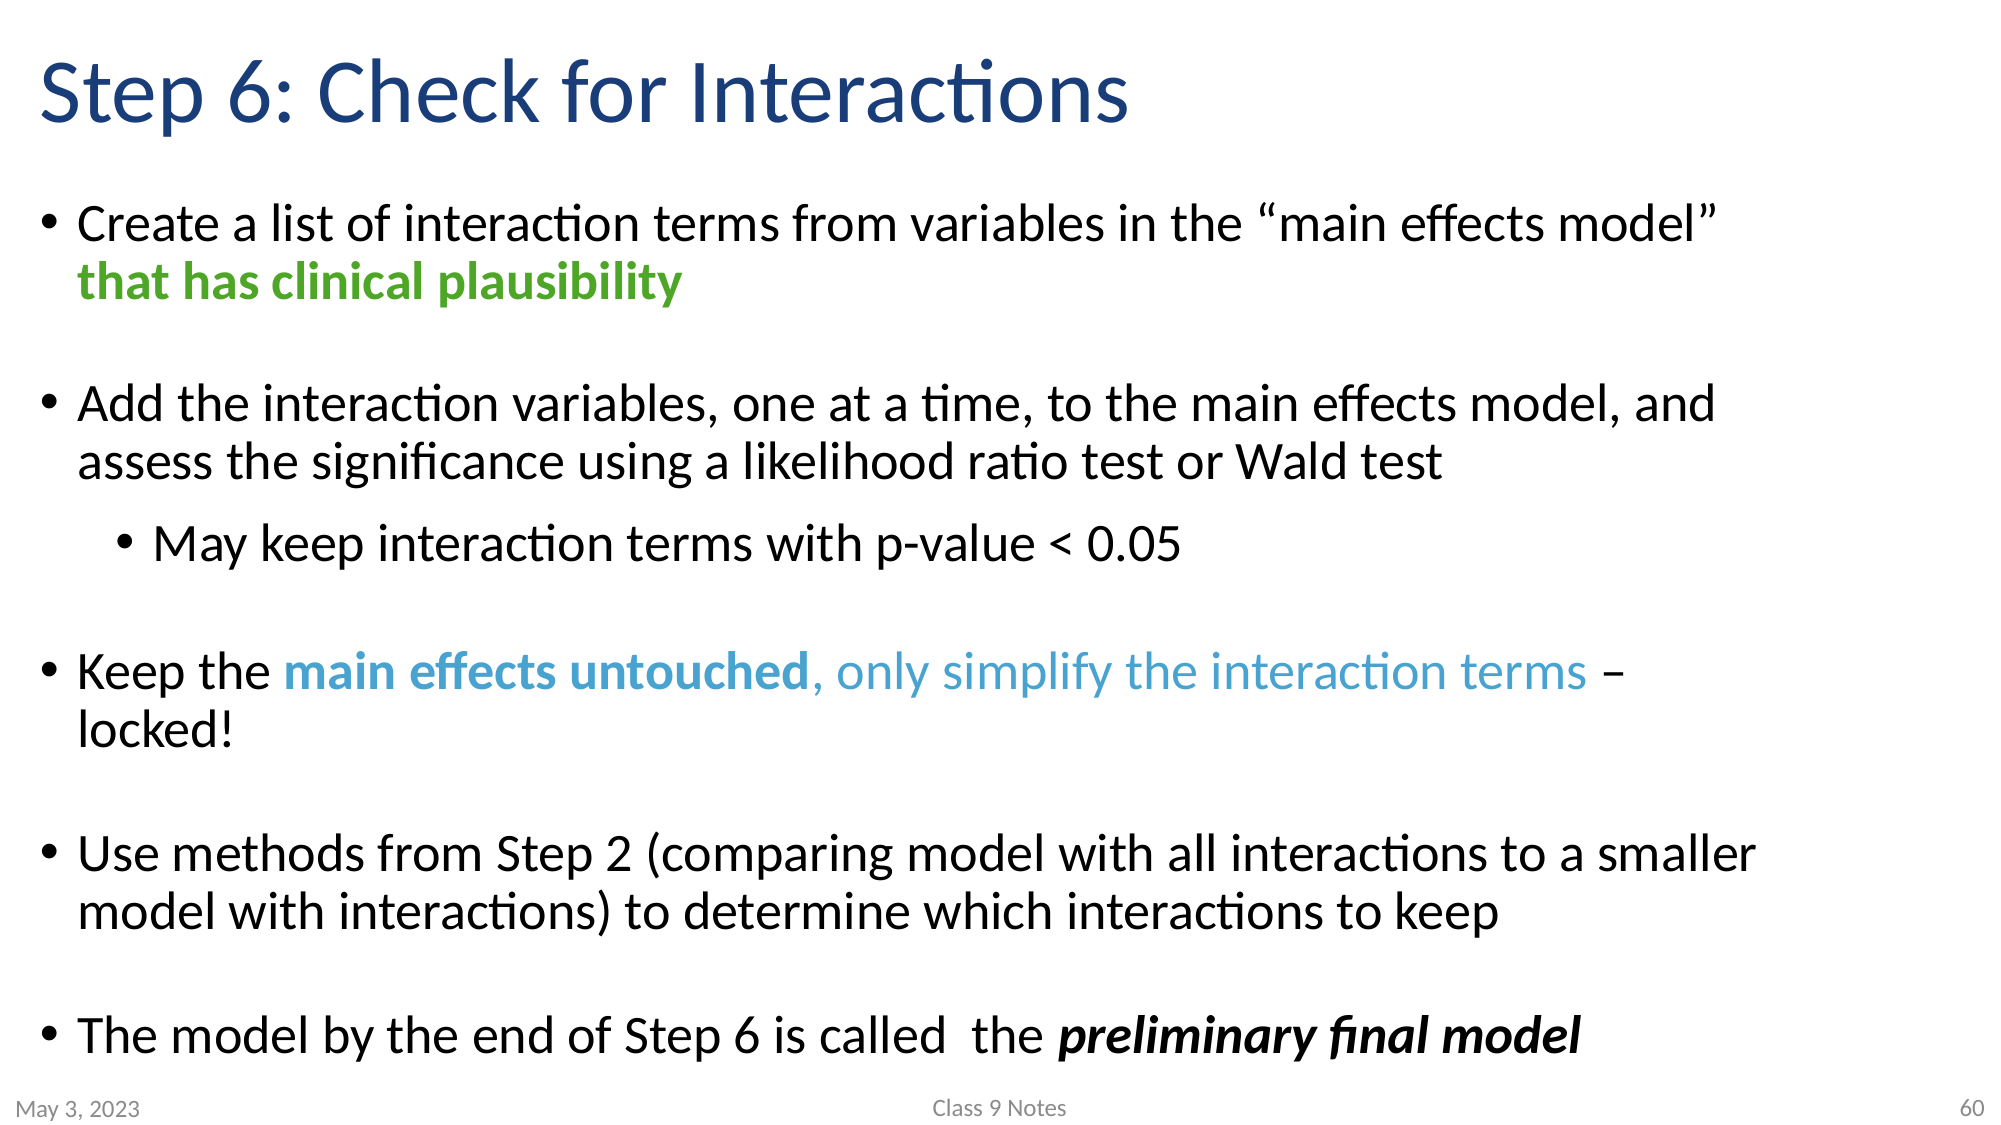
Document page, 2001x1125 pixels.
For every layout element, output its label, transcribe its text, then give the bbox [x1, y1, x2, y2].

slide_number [0, 1089, 450, 1125]
footer Class 9 Notes [662, 1087, 1338, 1125]
list Create a list of interaction terms from variables in the “main effects model” that has clinical plausibility Add the interaction variables, one at a time, to the main effects model, and assess the significance using a likelihood ratio test or Wald test May keep interaction terms with p-value < 0.05 Keep the main effects untouched, only simplify the interaction terms – locked! Use methods from Step 2 (comparing model with all interactions to a smaller model with interactions) to determine which interactions to keep The model by the end of Step 6 is called the preliminary final model [24, 187, 1789, 1075]
slide_number 60 [1550, 1087, 2000, 1125]
title Step 6: Check for Interactions [24, 24, 1975, 163]
